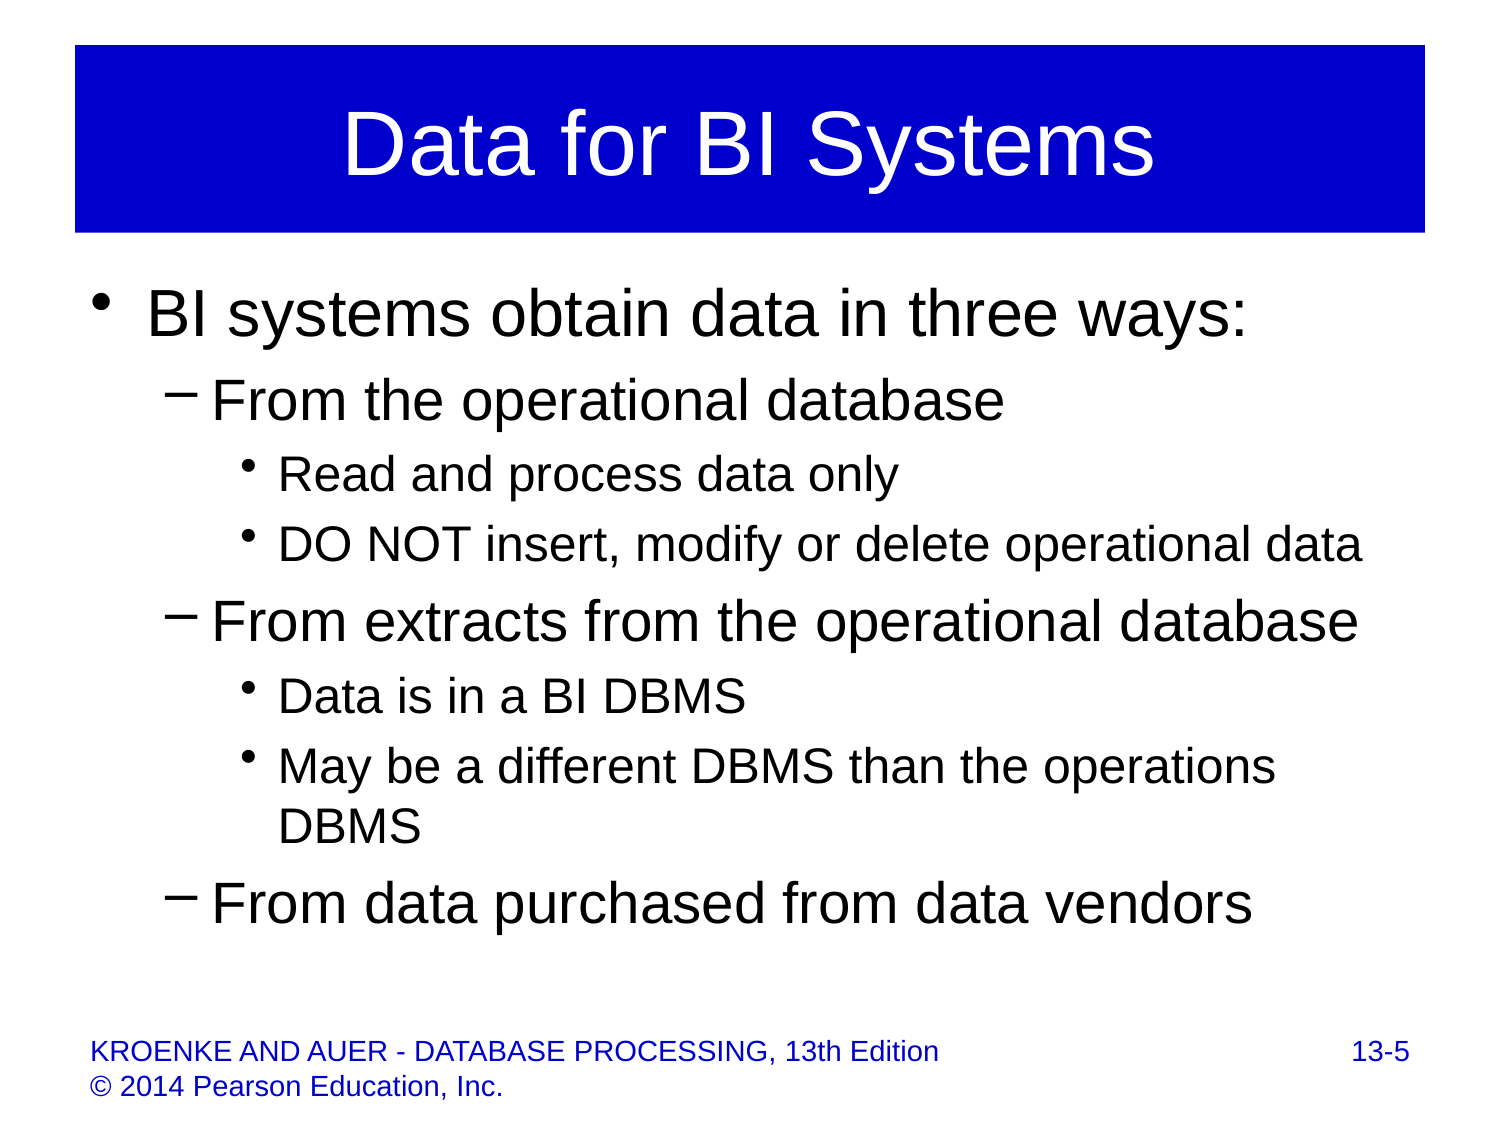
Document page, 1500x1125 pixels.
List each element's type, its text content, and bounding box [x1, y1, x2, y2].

title Data for BI Systems [75, 45, 1425, 233]
list BI systems obtain data in three ways: From the operational database Read and process data only DO NOT insert, modify or delete operational data From extracts from the operational database Data is in a BI DBMS May be a different DBMS than the operations DBMS From data purchased from data vendors [75, 262, 1425, 1005]
footer KROENKE AND AUER - DATABASE PROCESSING, 13th Edition © 2014 Pearson Education, Inc. [74, 1024, 976, 1104]
slide_number 13-5 [1074, 1024, 1426, 1103]
